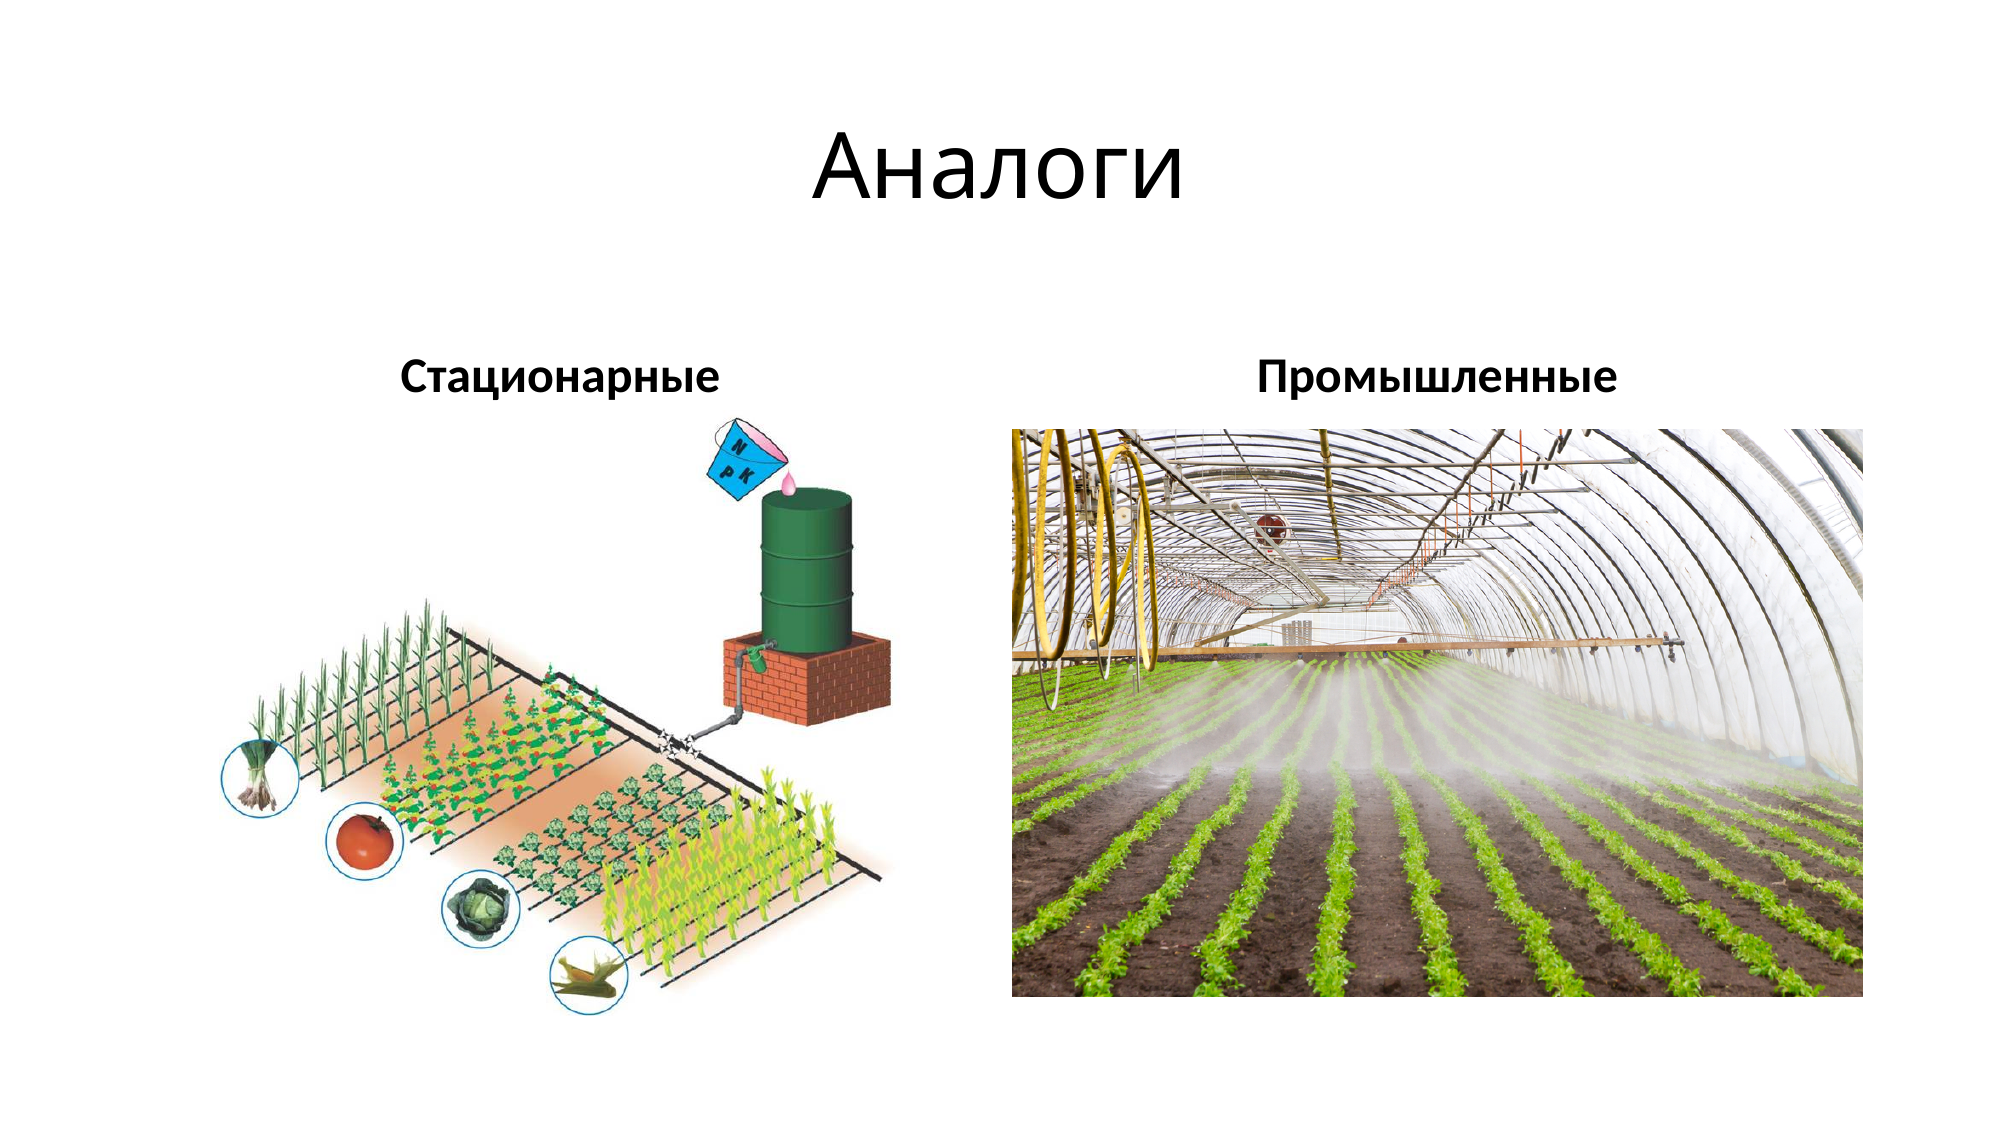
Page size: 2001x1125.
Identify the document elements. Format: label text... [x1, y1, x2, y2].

title Аналоги [137, 59, 1863, 278]
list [219, 410, 902, 1016]
list Стационарные [137, 275, 984, 411]
list Промышленные [1012, 275, 1863, 411]
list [1012, 429, 1863, 997]
